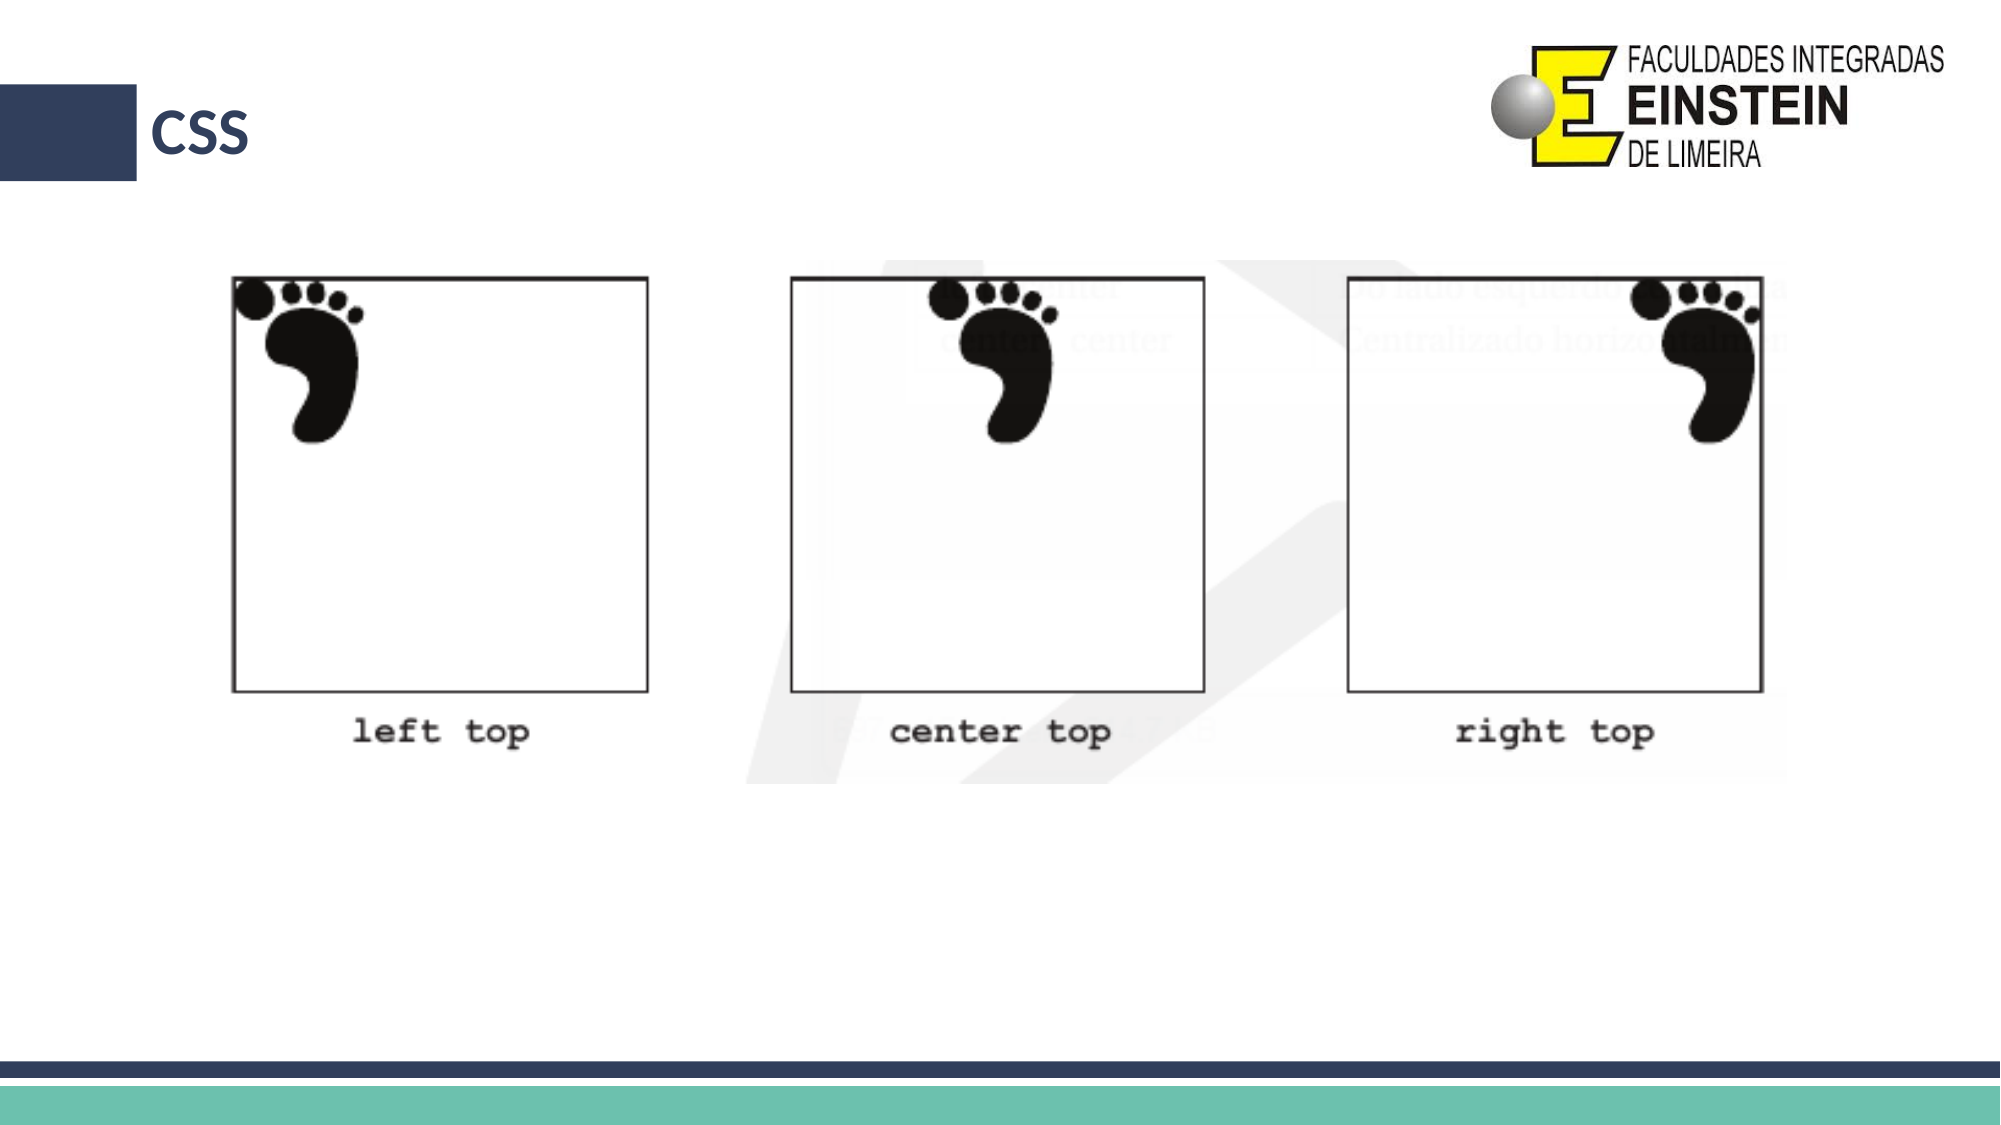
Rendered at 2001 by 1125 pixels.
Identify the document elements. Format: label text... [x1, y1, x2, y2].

picture [210, 260, 1787, 784]
title CSS [136, 53, 1862, 212]
picture [1491, 45, 1944, 167]
